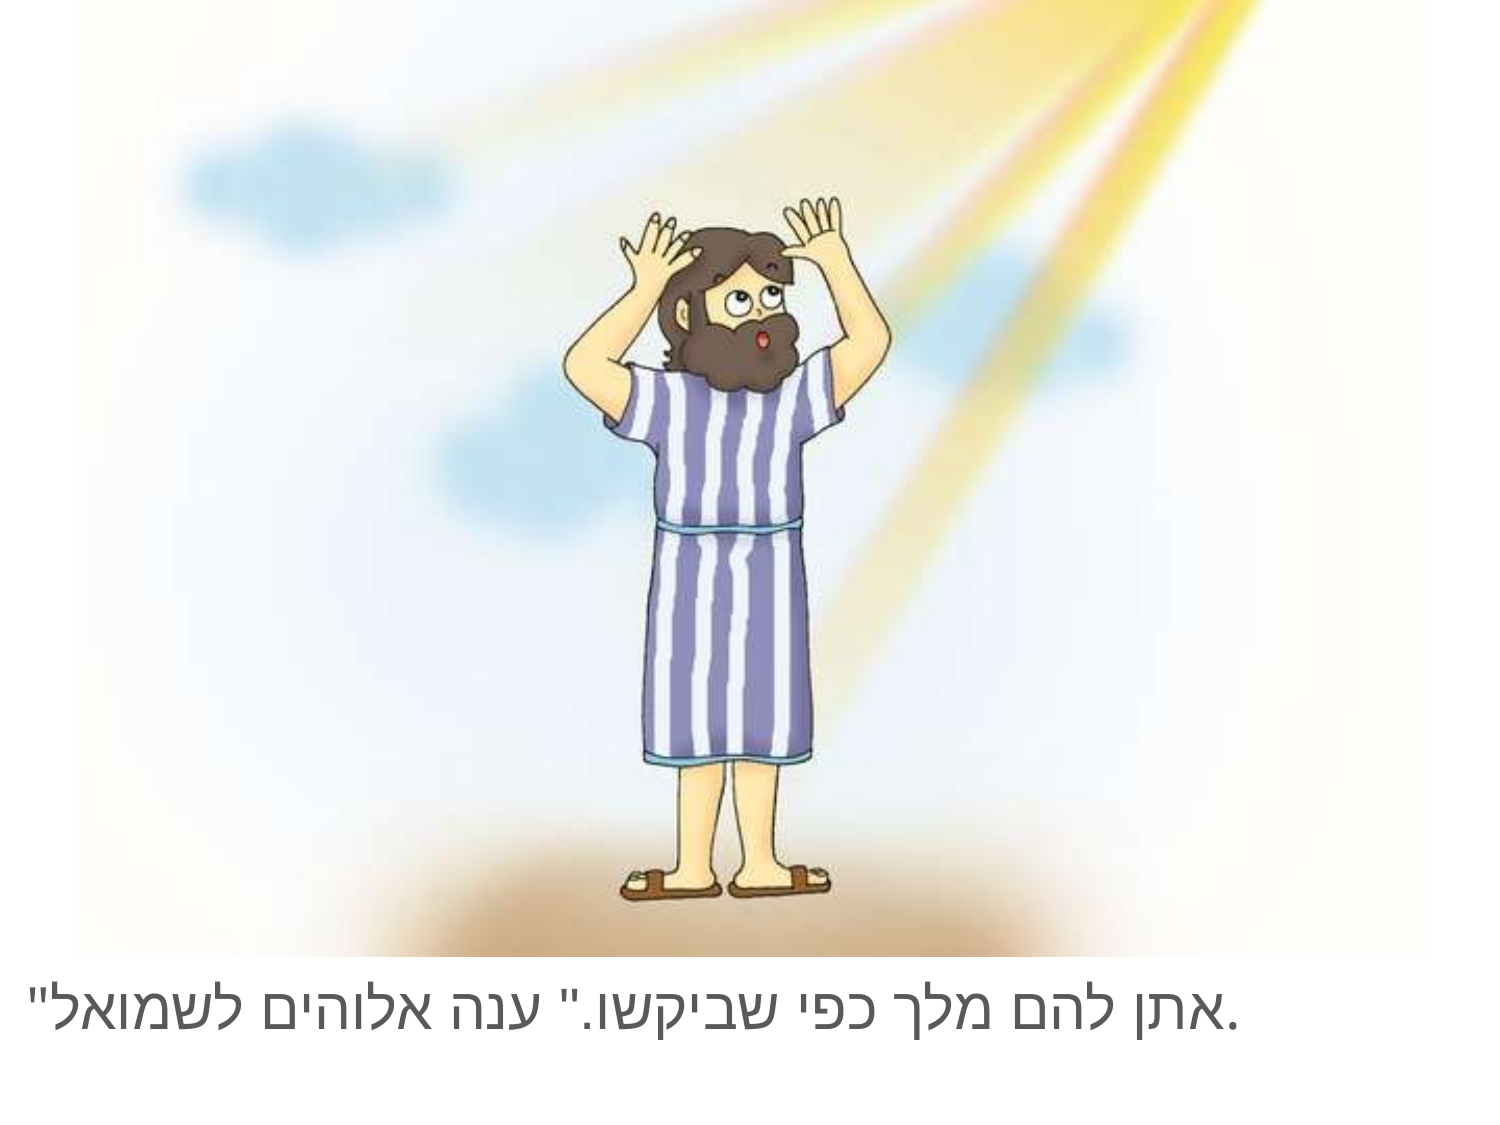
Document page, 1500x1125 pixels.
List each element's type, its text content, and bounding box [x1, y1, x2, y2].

text_box "אתן להם מלך כפי שביקשו." ענה אלוהים לשמואל. [11, 964, 1483, 1049]
picture [72, 0, 1427, 957]
